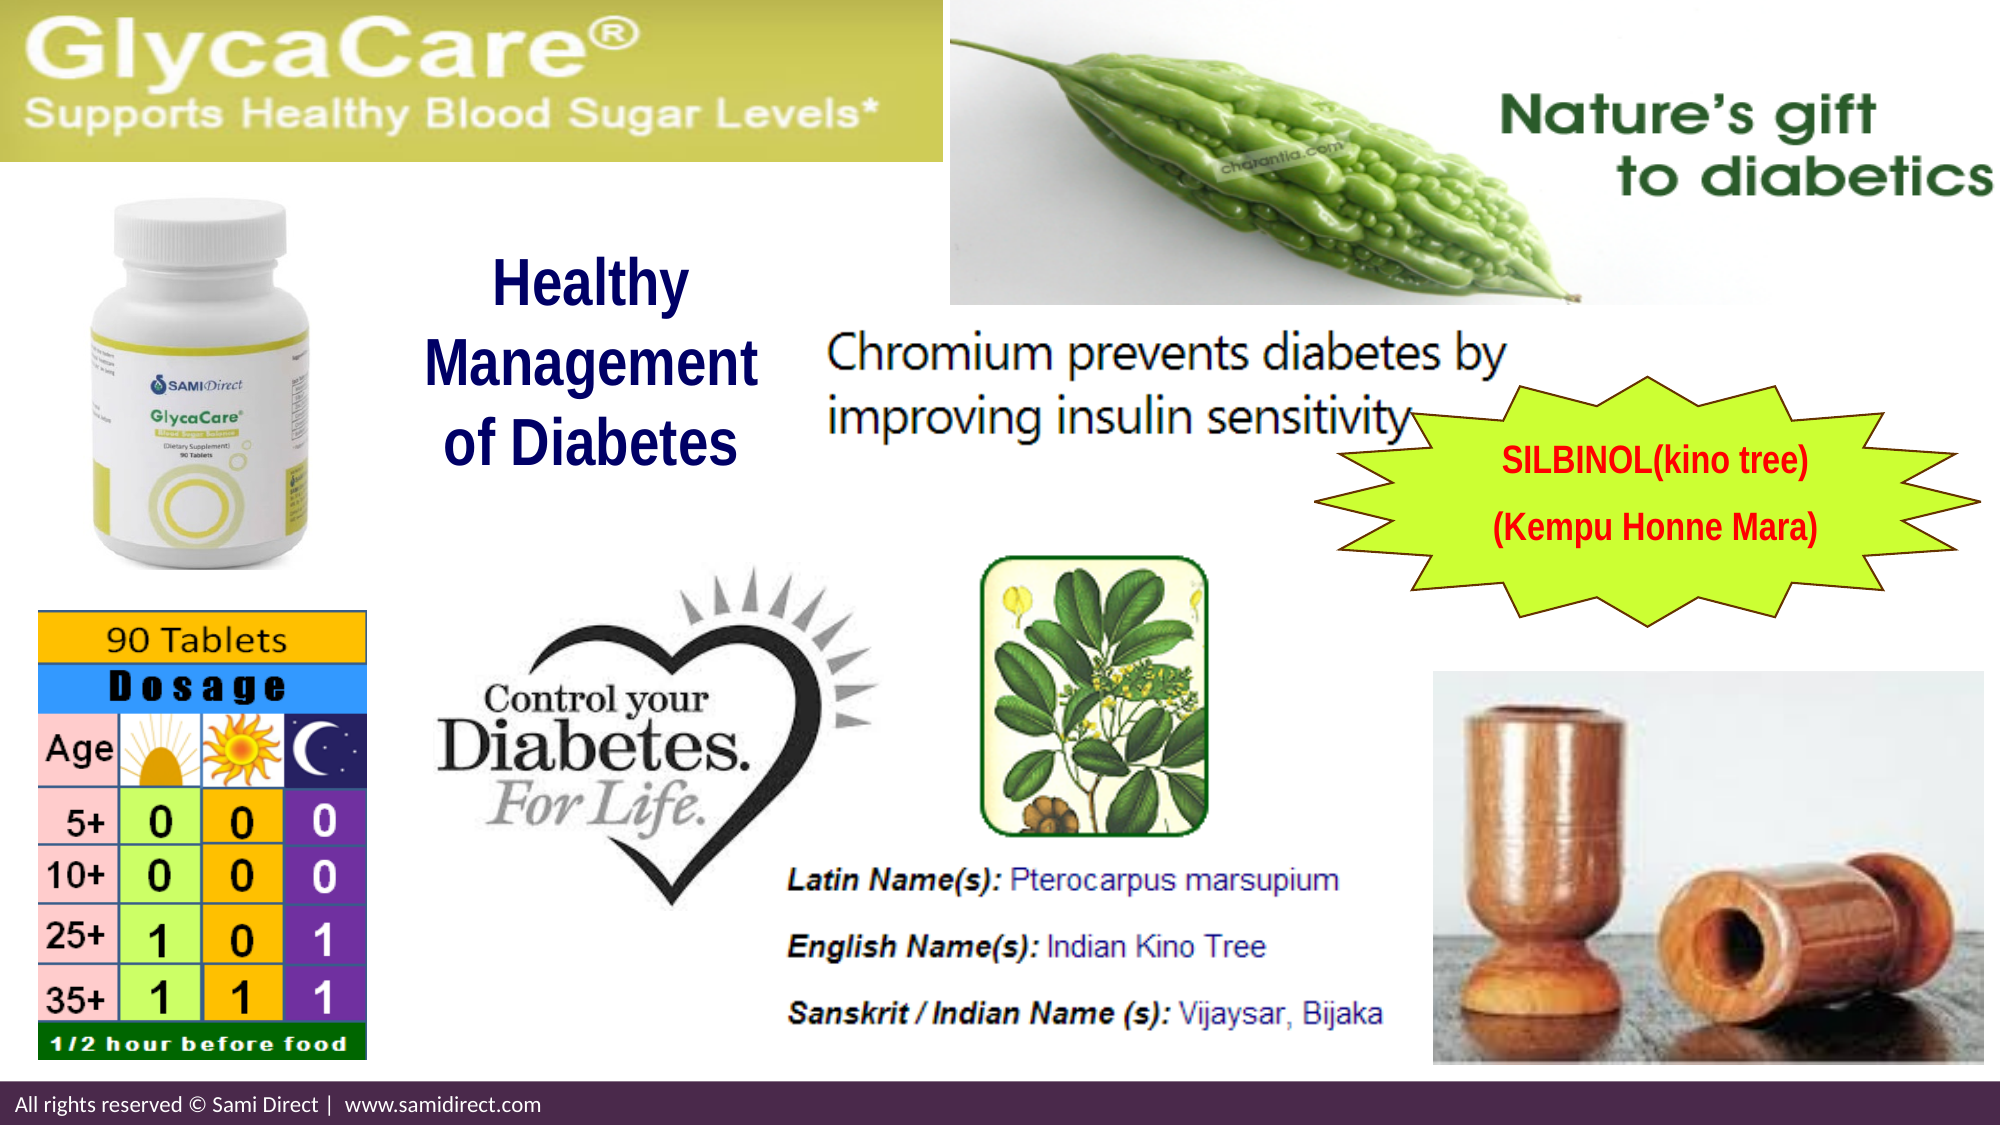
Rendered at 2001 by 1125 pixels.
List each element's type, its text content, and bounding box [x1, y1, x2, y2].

picture [949, 0, 2000, 305]
text_box Healthy Management of Diabetes [399, 229, 784, 489]
picture [1433, 671, 1984, 1065]
picture [83, 190, 313, 570]
picture [818, 312, 1517, 466]
picture [37, 610, 367, 1061]
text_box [1314, 376, 1981, 627]
picture [433, 529, 1409, 1061]
picture [0, 0, 943, 162]
